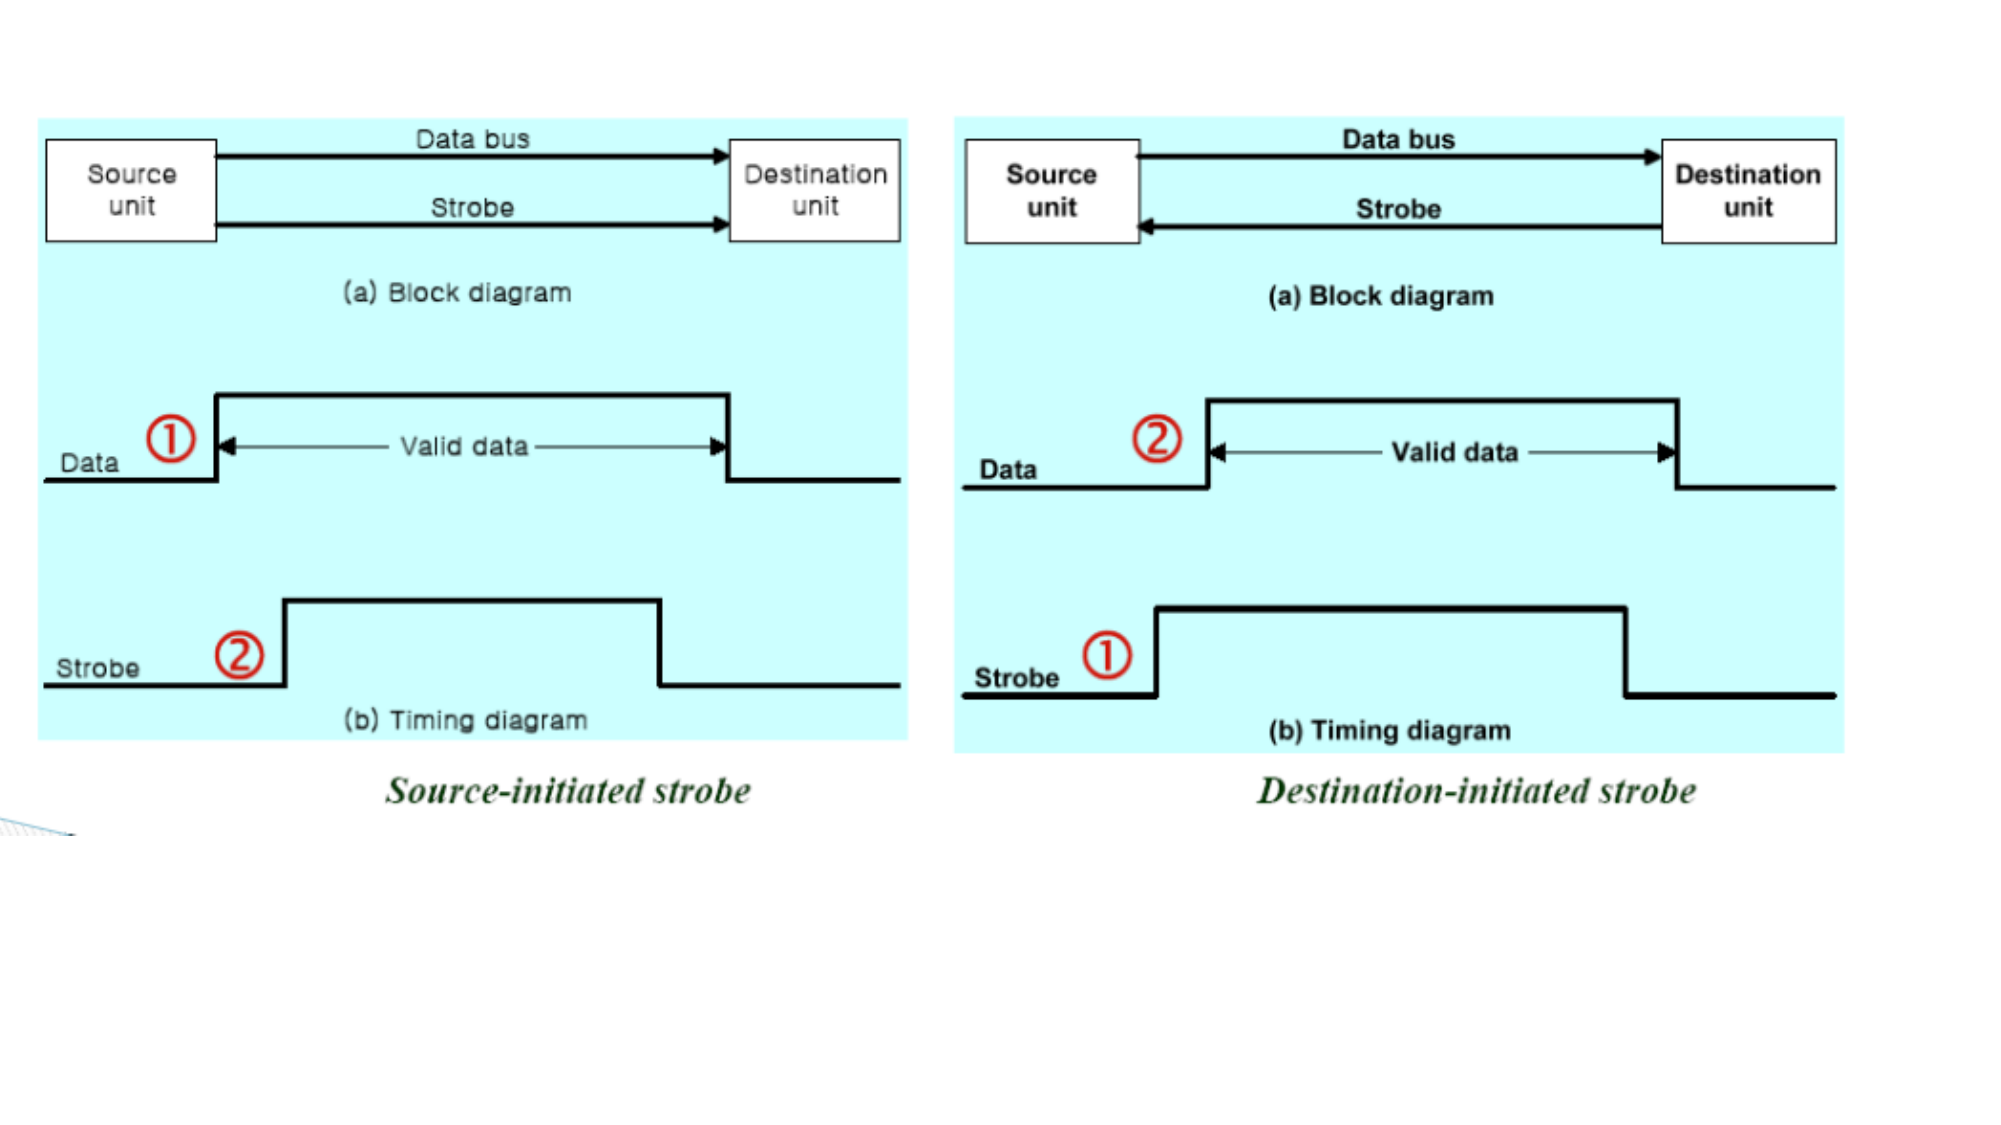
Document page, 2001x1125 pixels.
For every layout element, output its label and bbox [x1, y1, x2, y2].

picture [0, 78, 1891, 836]
